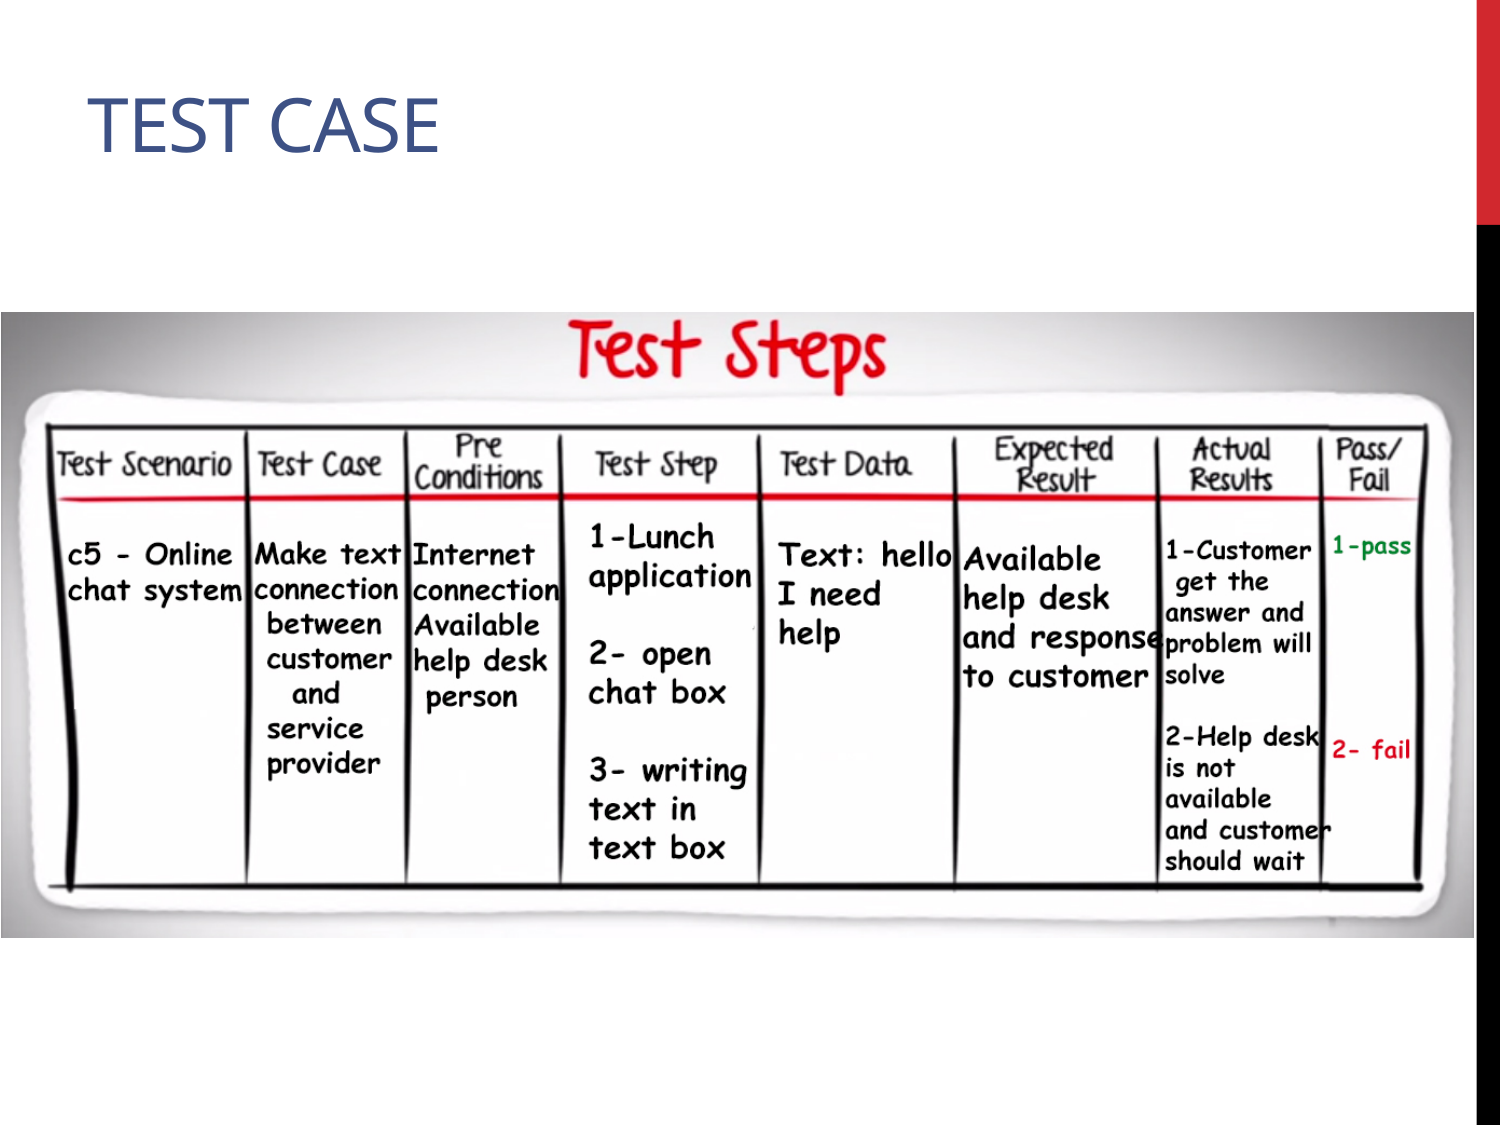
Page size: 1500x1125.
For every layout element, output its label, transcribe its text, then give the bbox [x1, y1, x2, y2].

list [0, 311, 1474, 938]
title Test case [72, 50, 611, 176]
